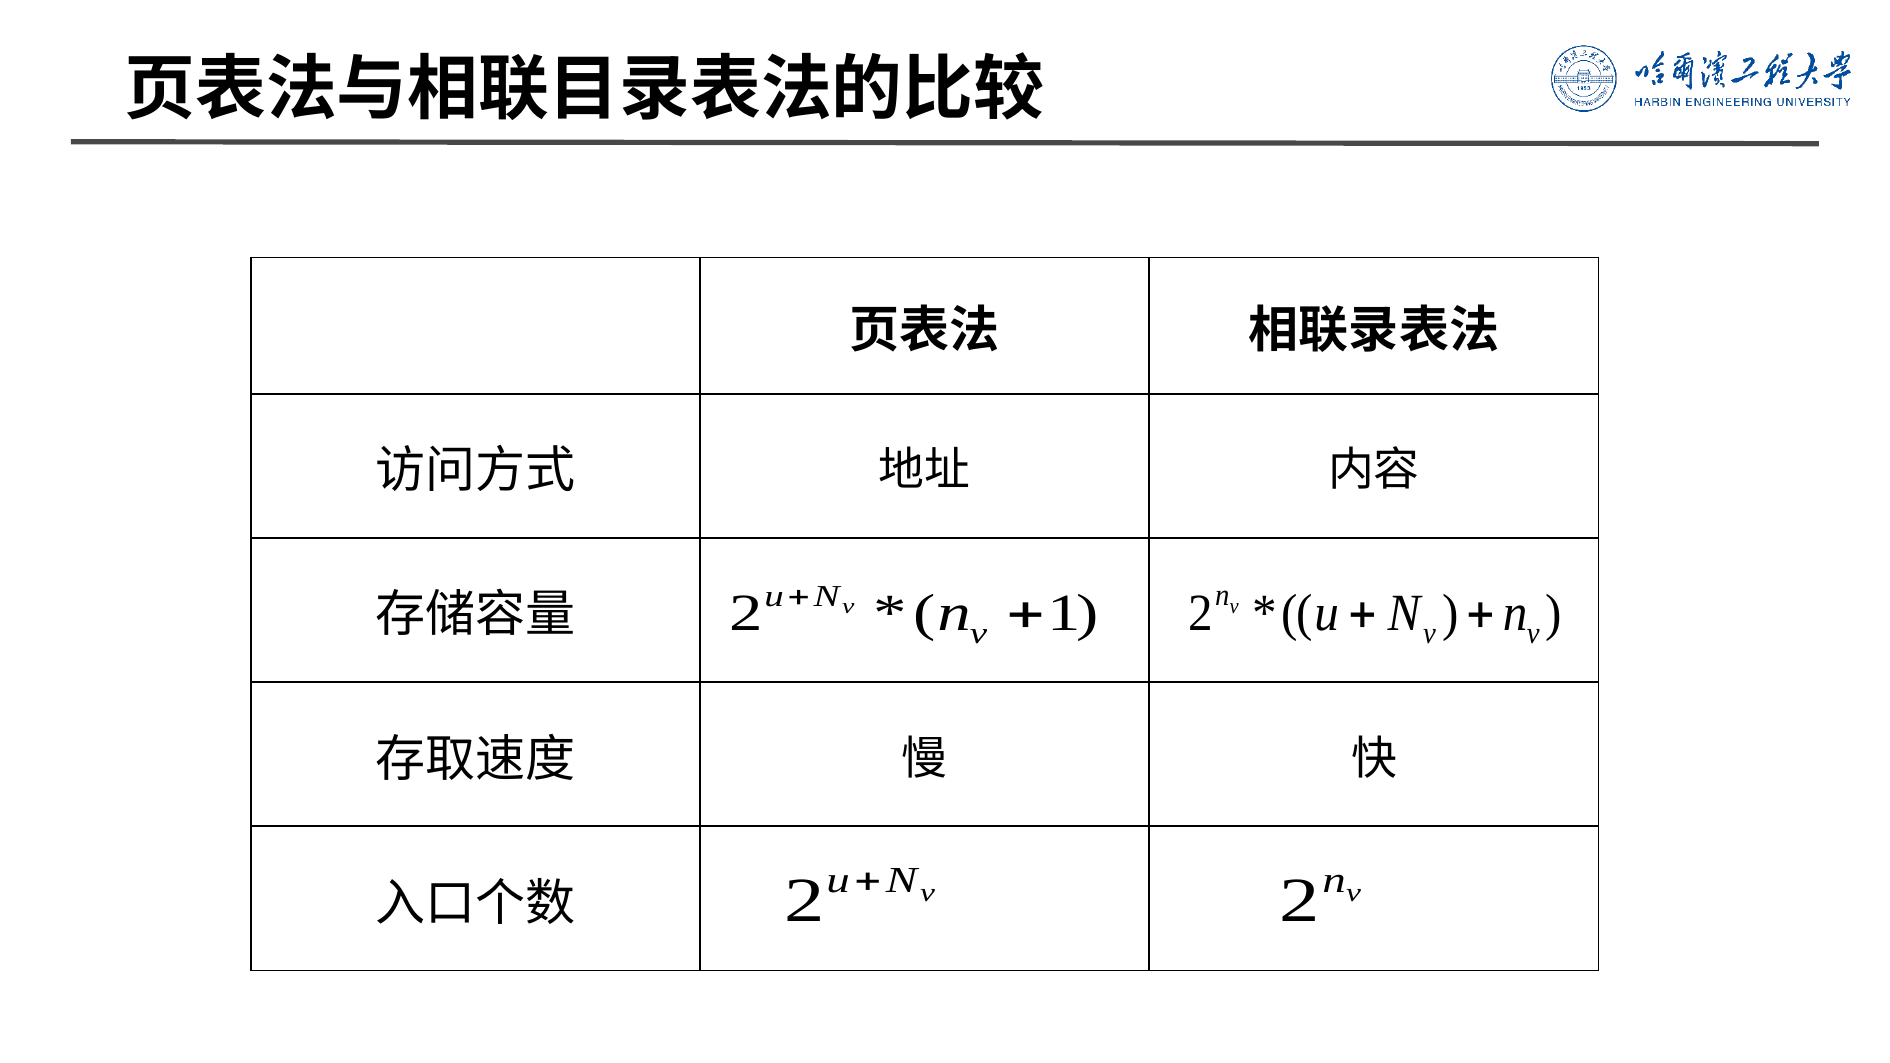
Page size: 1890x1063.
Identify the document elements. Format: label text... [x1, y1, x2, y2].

table_cell [1150, 827, 1598, 970]
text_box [1181, 573, 1571, 657]
table_cell 内容 [1150, 395, 1598, 537]
table_cell 访问方式 [252, 395, 699, 537]
table_cell 存取速度 [252, 683, 699, 825]
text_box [772, 853, 954, 932]
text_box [1266, 853, 1382, 932]
table_cell 存储容量 [252, 539, 699, 681]
table_header [252, 258, 699, 393]
table_cell [701, 827, 1148, 970]
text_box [719, 573, 1110, 657]
table_cell 慢 [701, 683, 1148, 825]
table_cell 地址 [701, 395, 1148, 537]
table_cell [701, 539, 1148, 681]
table_header 相联录表法 [1150, 258, 1598, 393]
table_cell [1150, 539, 1598, 681]
table_header 页表法 [701, 258, 1148, 393]
title 页表法与相联目录表法的比较 [109, 0, 1740, 194]
table_cell 入口个数 [252, 827, 699, 970]
table_cell 快 [1150, 683, 1598, 825]
picture [1740, 28, 1865, 128]
